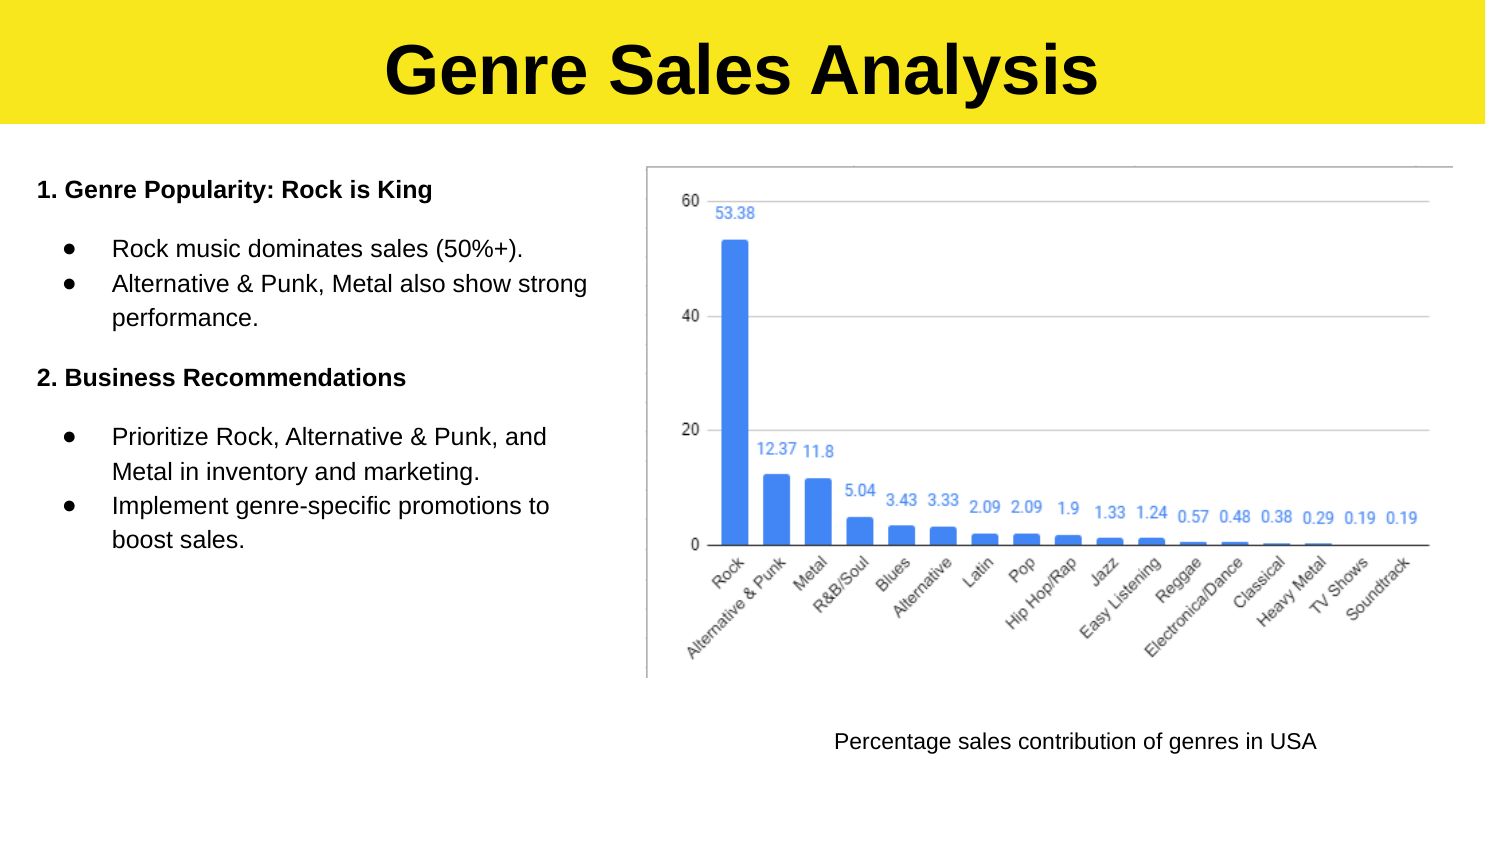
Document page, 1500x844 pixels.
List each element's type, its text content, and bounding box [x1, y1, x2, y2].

text_box Percentage sales contribution of genres in USA [819, 711, 1500, 776]
title Genre Sales Analysis [0, 0, 1486, 124]
picture [645, 165, 1453, 679]
list 1. Genre Popularity: Rock is King Rock music dominates sales (50%+). Alternative & Punk, Metal also show strong performance. 2. Business Recommendations Prioritize Rock, Alternative & Punk, and Metal in inventory and marketing. Implement genre-specific promotions to boost sales. [21, 154, 617, 776]
